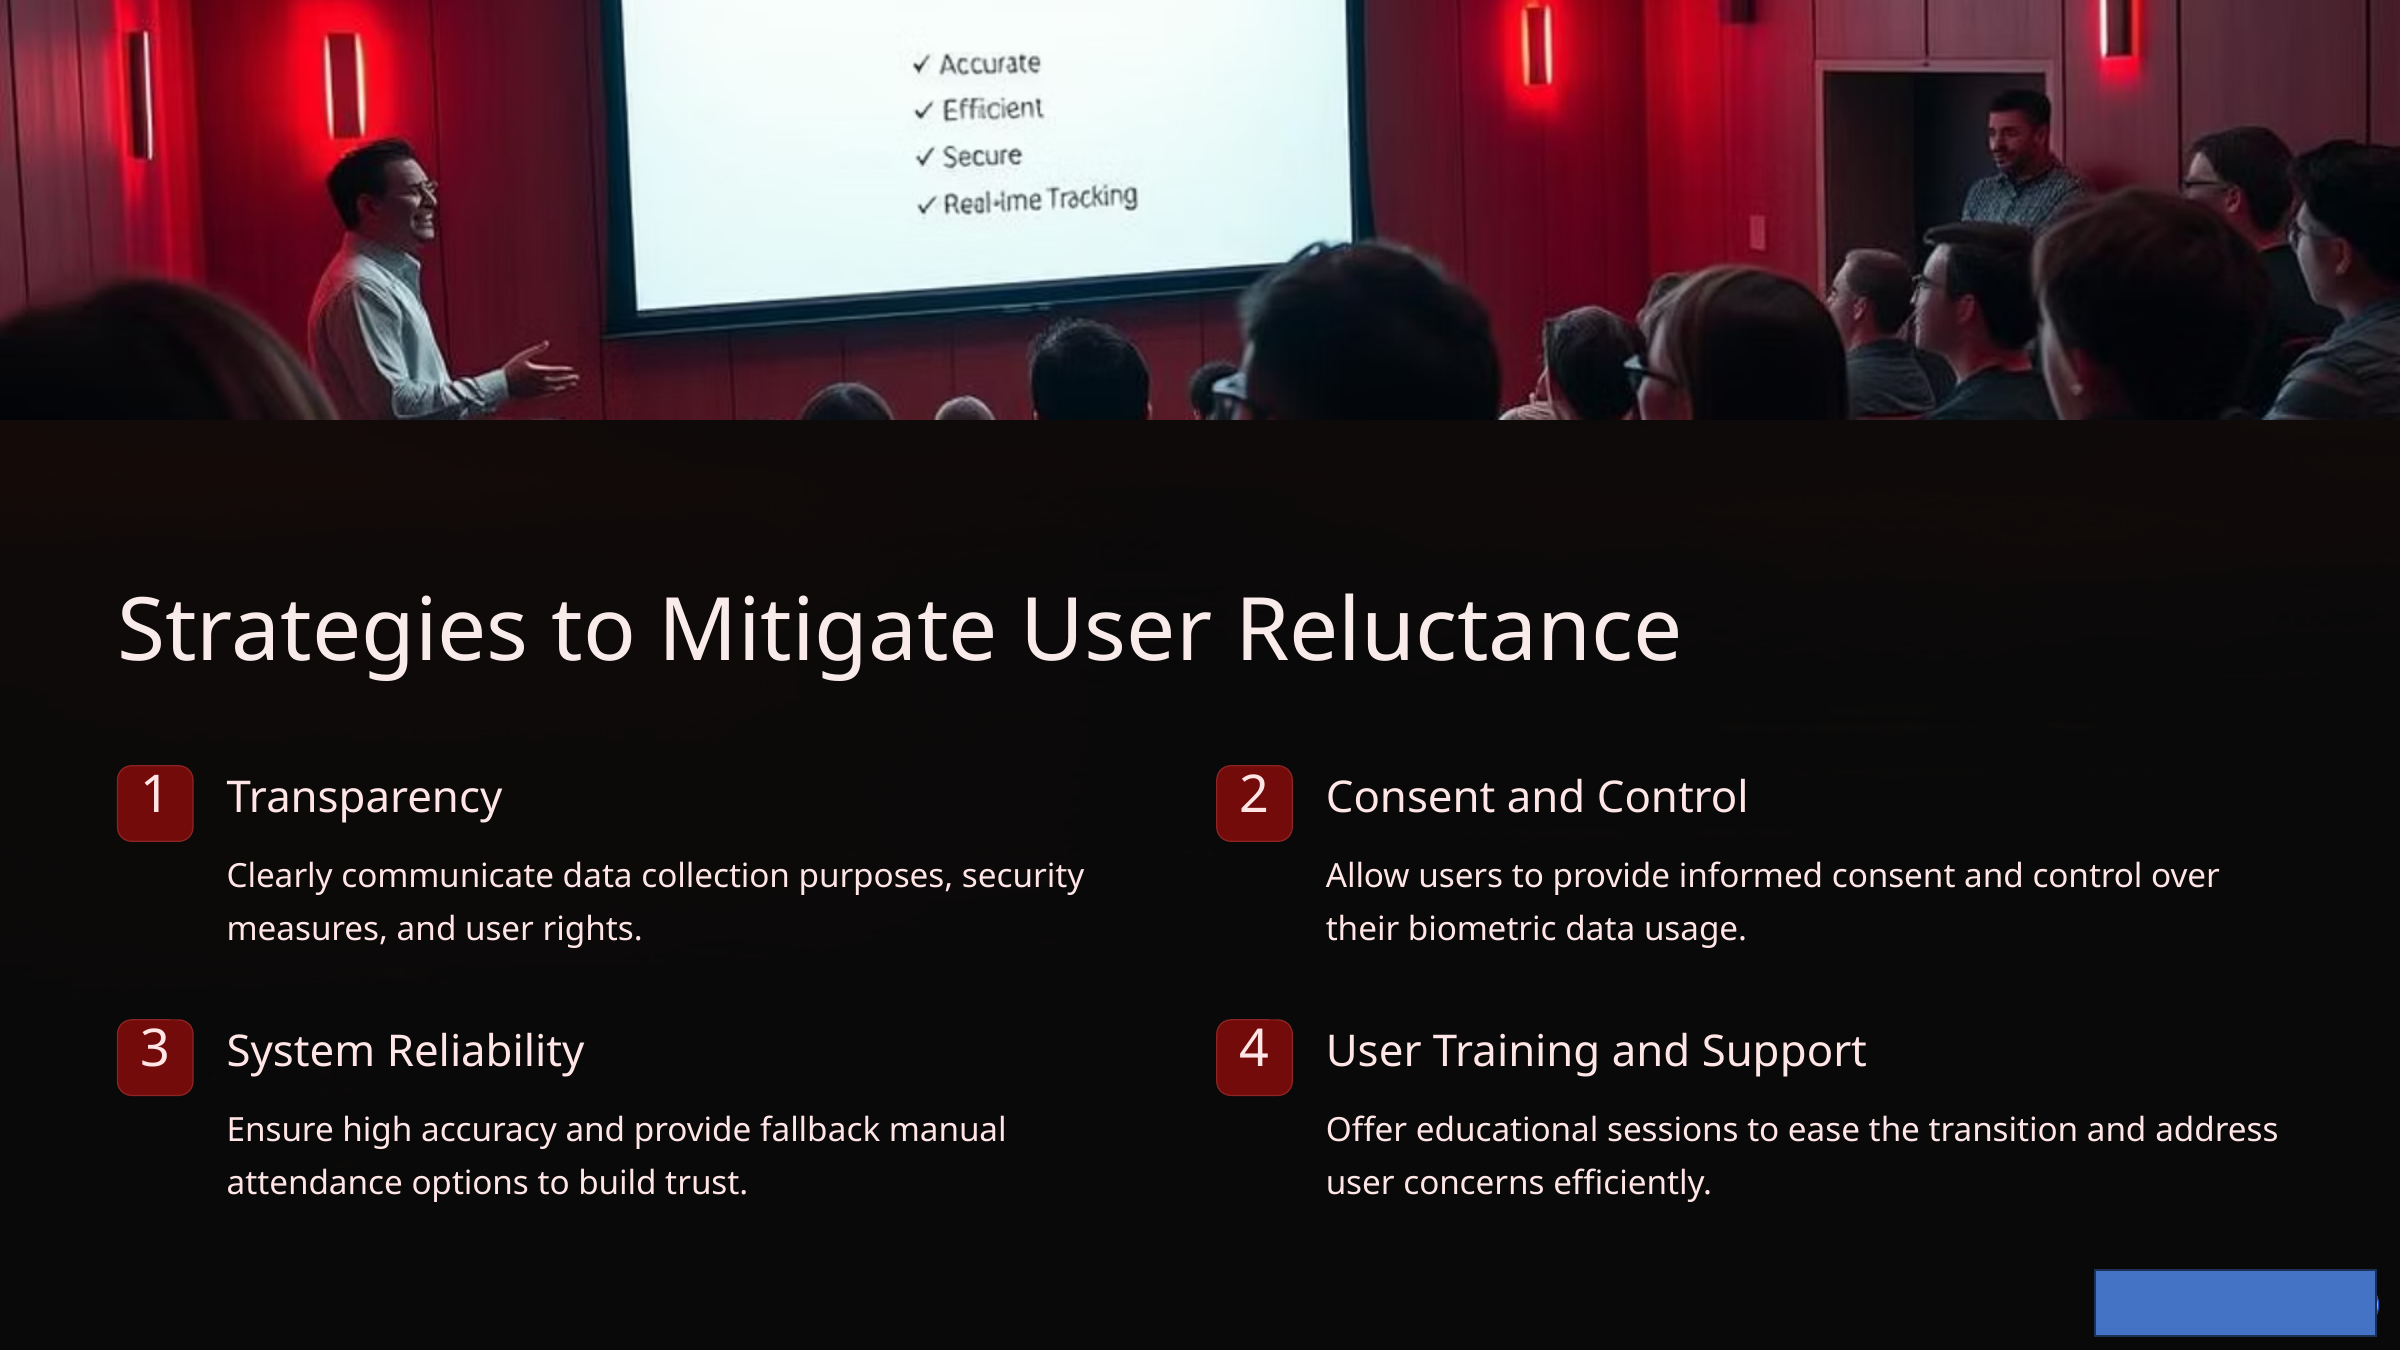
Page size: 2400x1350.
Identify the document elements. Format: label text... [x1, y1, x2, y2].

text_box Offer educational sessions to ease the transition and address user concerns efficiently. [1325, 1095, 2283, 1203]
text_box 1 [128, 770, 182, 837]
text_box Consent and Control [1325, 765, 1860, 821]
text_box System Reliability [226, 1019, 703, 1076]
text_box Transparency [226, 765, 669, 821]
picture [2106, 1271, 2389, 1339]
text_box User Training and Support [1325, 1019, 2017, 1076]
picture [0, 0, 2400, 420]
text_box 4 [1227, 1024, 1281, 1091]
text_box Allow users to provide informed consent and control over their biometric data usage. [1325, 841, 2283, 949]
text_box Strategies to Mitigate User Reluctance [117, 567, 2161, 678]
text_box [1216, 765, 1293, 842]
text_box 2 [1227, 770, 1281, 837]
text_box [117, 765, 194, 842]
text_box Clearly communicate data collection purposes, security measures, and user rights. [226, 841, 1184, 949]
text_box [2094, 1269, 2377, 1337]
text_box Ensure high accuracy and provide fallback manual attendance options to build trust. [226, 1095, 1184, 1203]
text_box [117, 1019, 194, 1096]
text_box 3 [128, 1024, 182, 1091]
text_box [1216, 1019, 1293, 1096]
